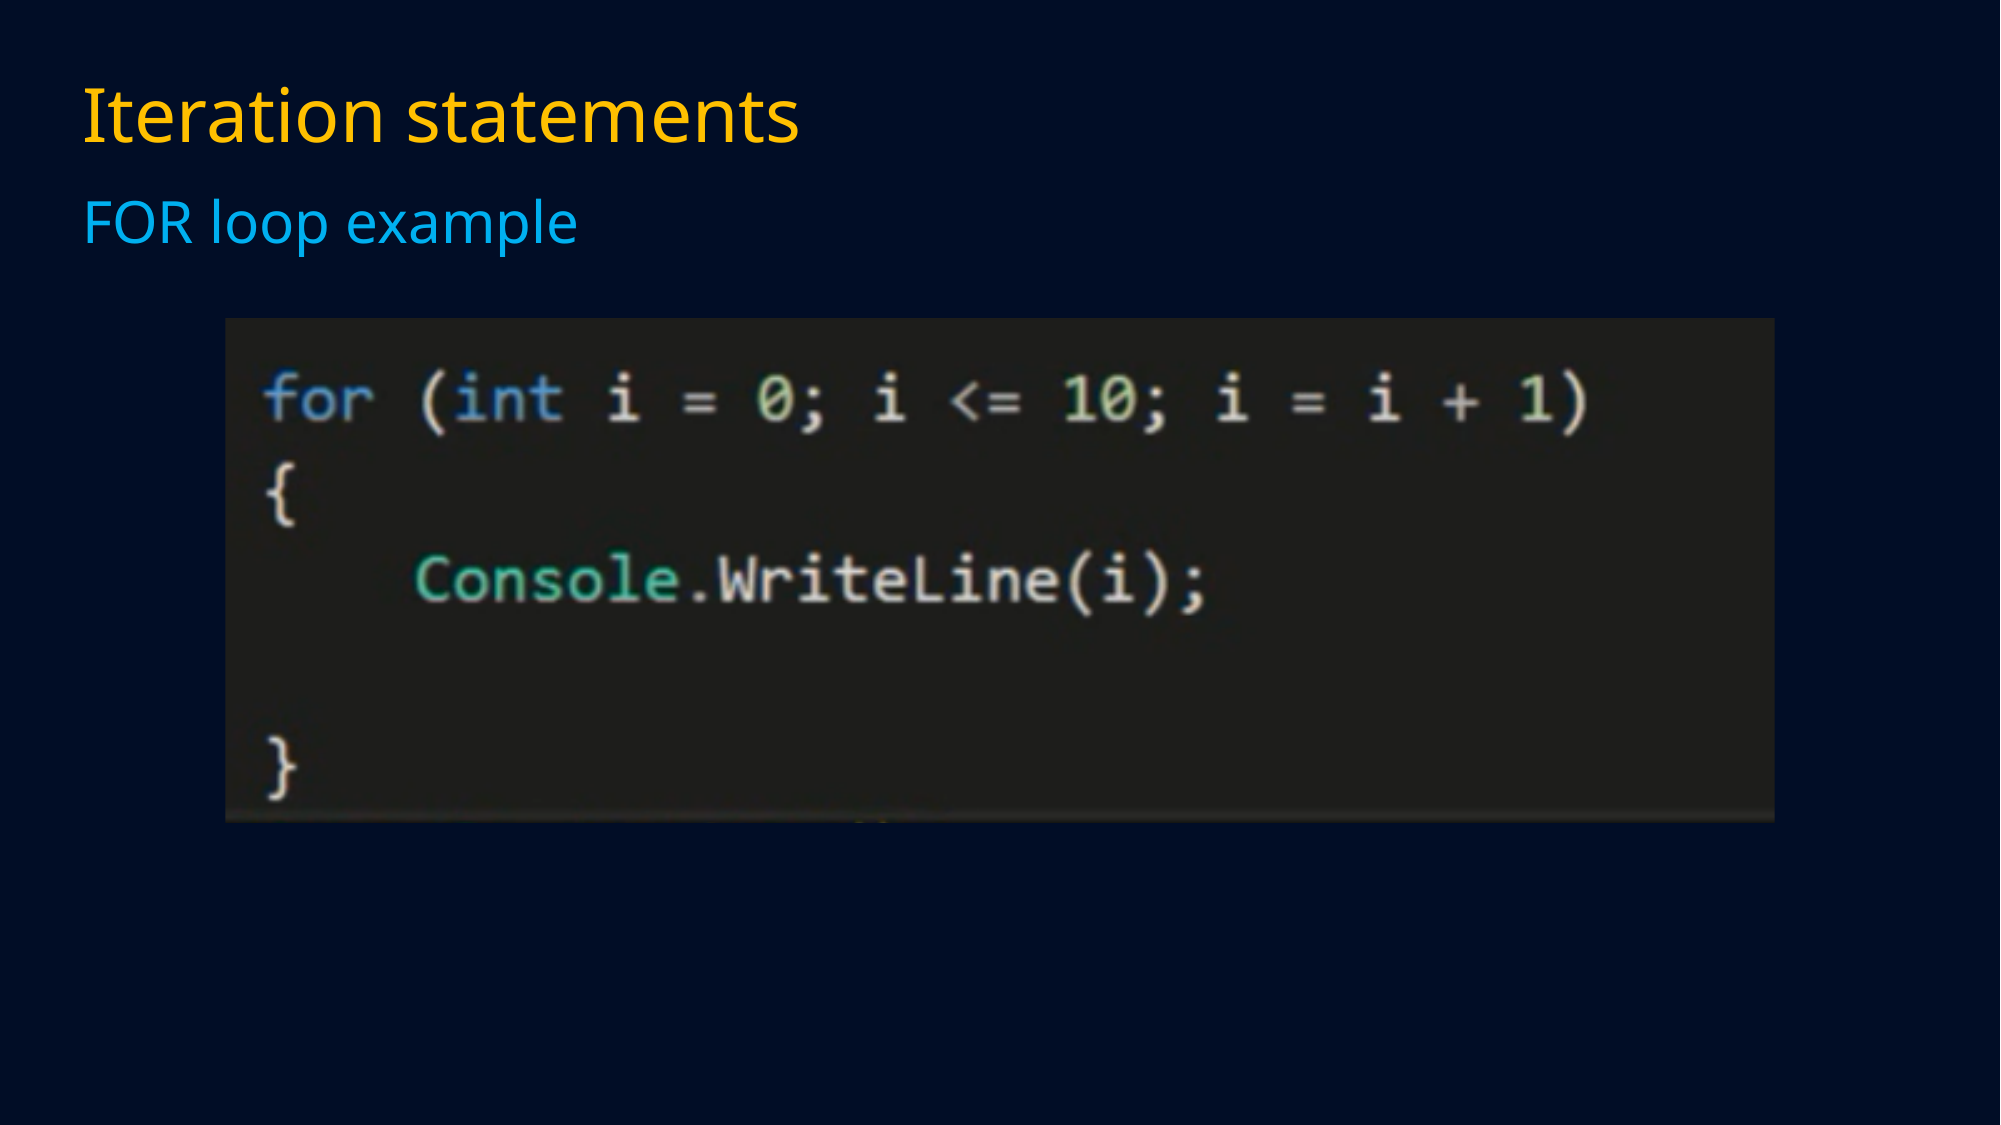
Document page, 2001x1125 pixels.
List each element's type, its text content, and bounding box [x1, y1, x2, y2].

title Iteration statements [67, 9, 1926, 228]
list FOR loop example [67, 228, 1926, 277]
picture [225, 318, 1775, 823]
